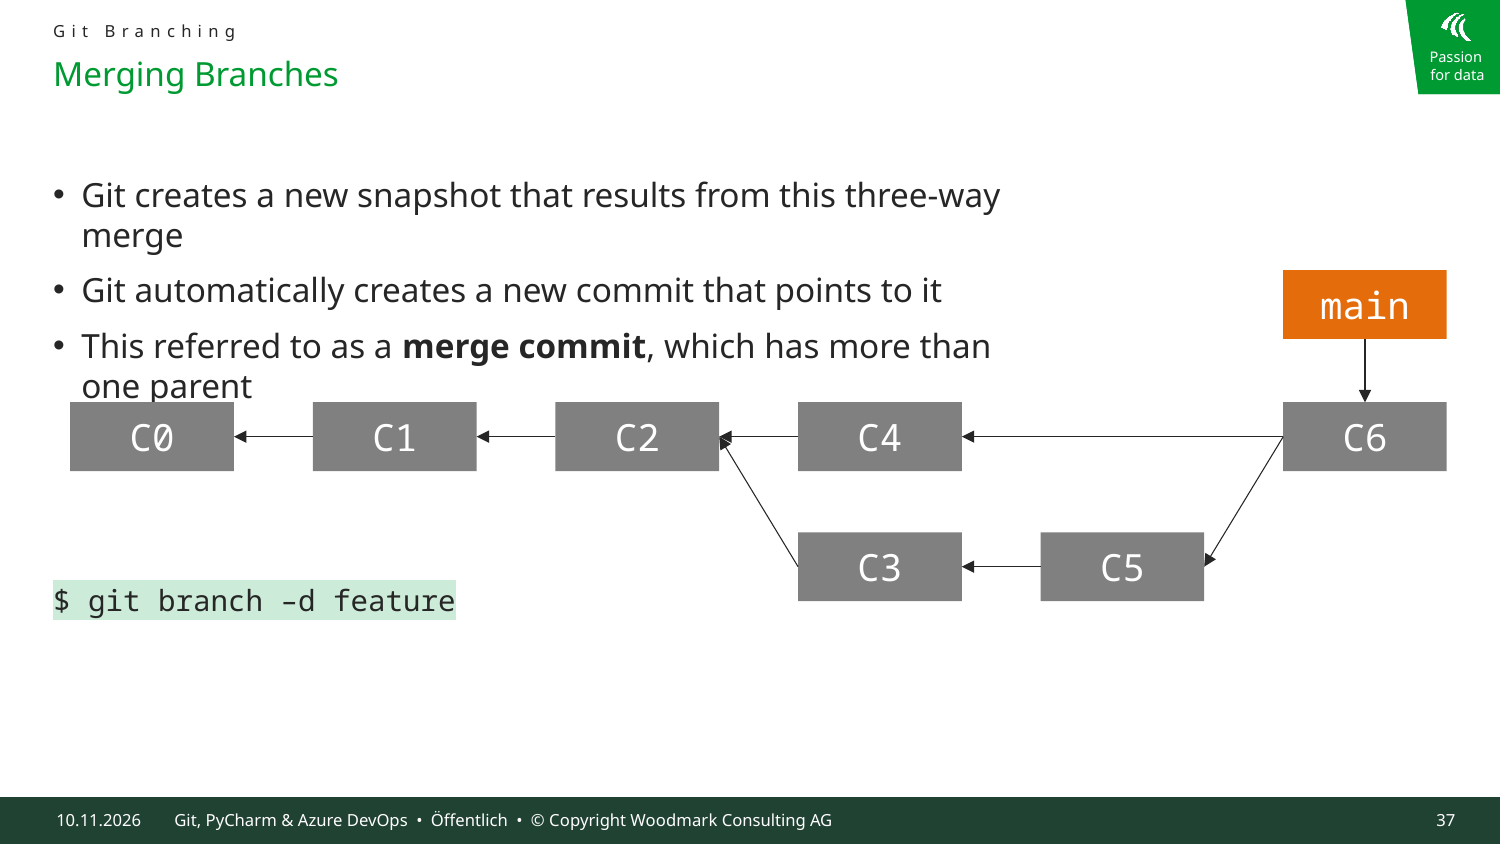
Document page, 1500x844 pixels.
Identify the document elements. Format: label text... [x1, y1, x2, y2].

text_box main [1282, 269, 1448, 340]
title Merging Branches [53, 53, 1406, 160]
text_box C4 [797, 401, 963, 472]
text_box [1204, 436, 1284, 567]
text_box C6 [1282, 401, 1448, 472]
text_box C5 [1040, 531, 1205, 602]
footer Git, PyCharm & Azure DevOps • Öffentlich • © Copyright Woodmark Consulting AG [159, 797, 1075, 844]
text_box C2 [554, 401, 720, 472]
text_box C0 [69, 401, 235, 472]
list Git Branching [53, 10, 733, 53]
list Git creates a new snapshot that results from this three-way merge Git automatically creates a new commit that points to it This referred to as a merge commit, which has more than one parent $ git branch –d feature [53, 173, 1020, 710]
text_box C1 [312, 401, 478, 472]
text_box C3 [797, 531, 963, 602]
slide_number 37 [1352, 797, 1471, 844]
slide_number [41, 797, 159, 844]
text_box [719, 437, 798, 567]
